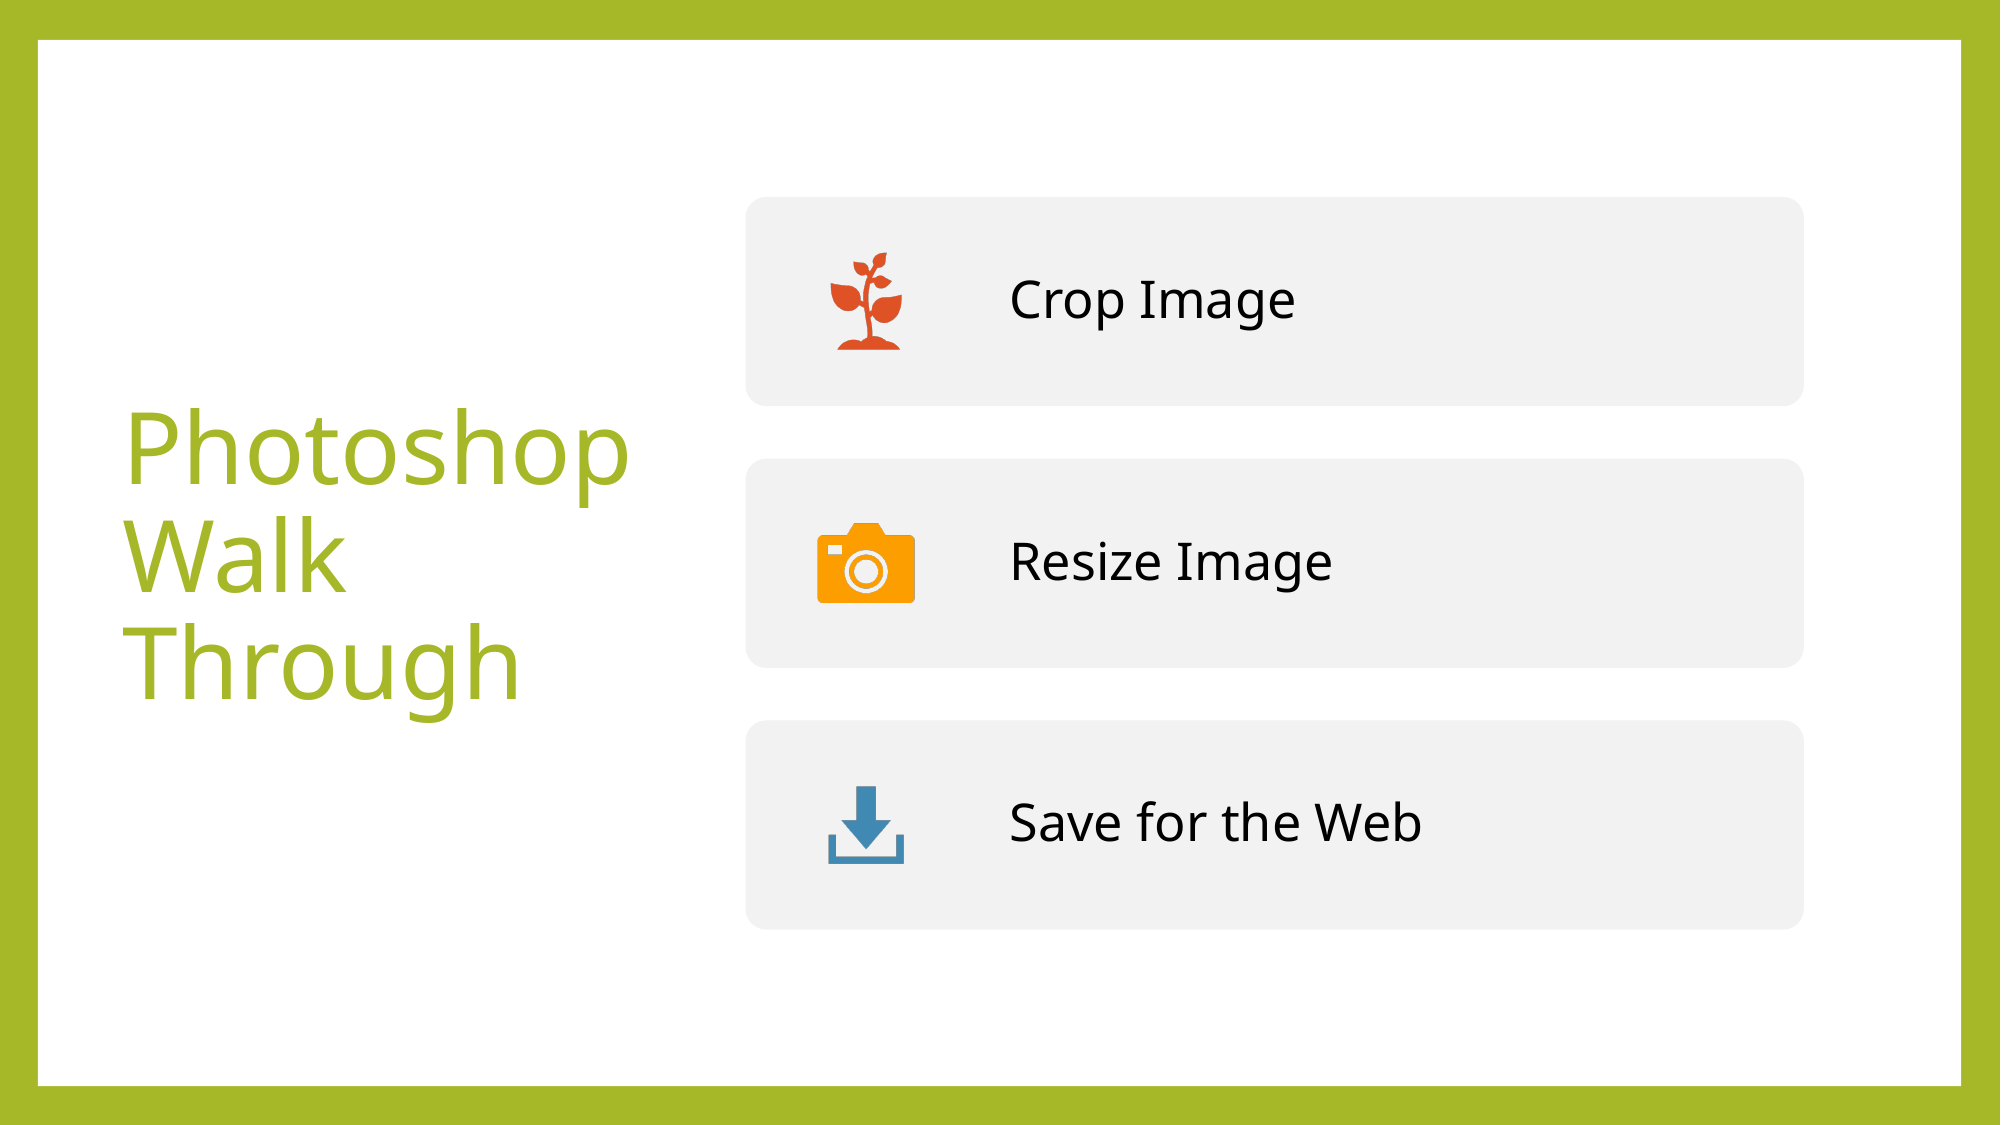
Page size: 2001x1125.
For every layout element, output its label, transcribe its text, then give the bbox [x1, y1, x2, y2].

title Photoshop Walk Through [107, 99, 659, 1020]
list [745, 196, 1805, 931]
